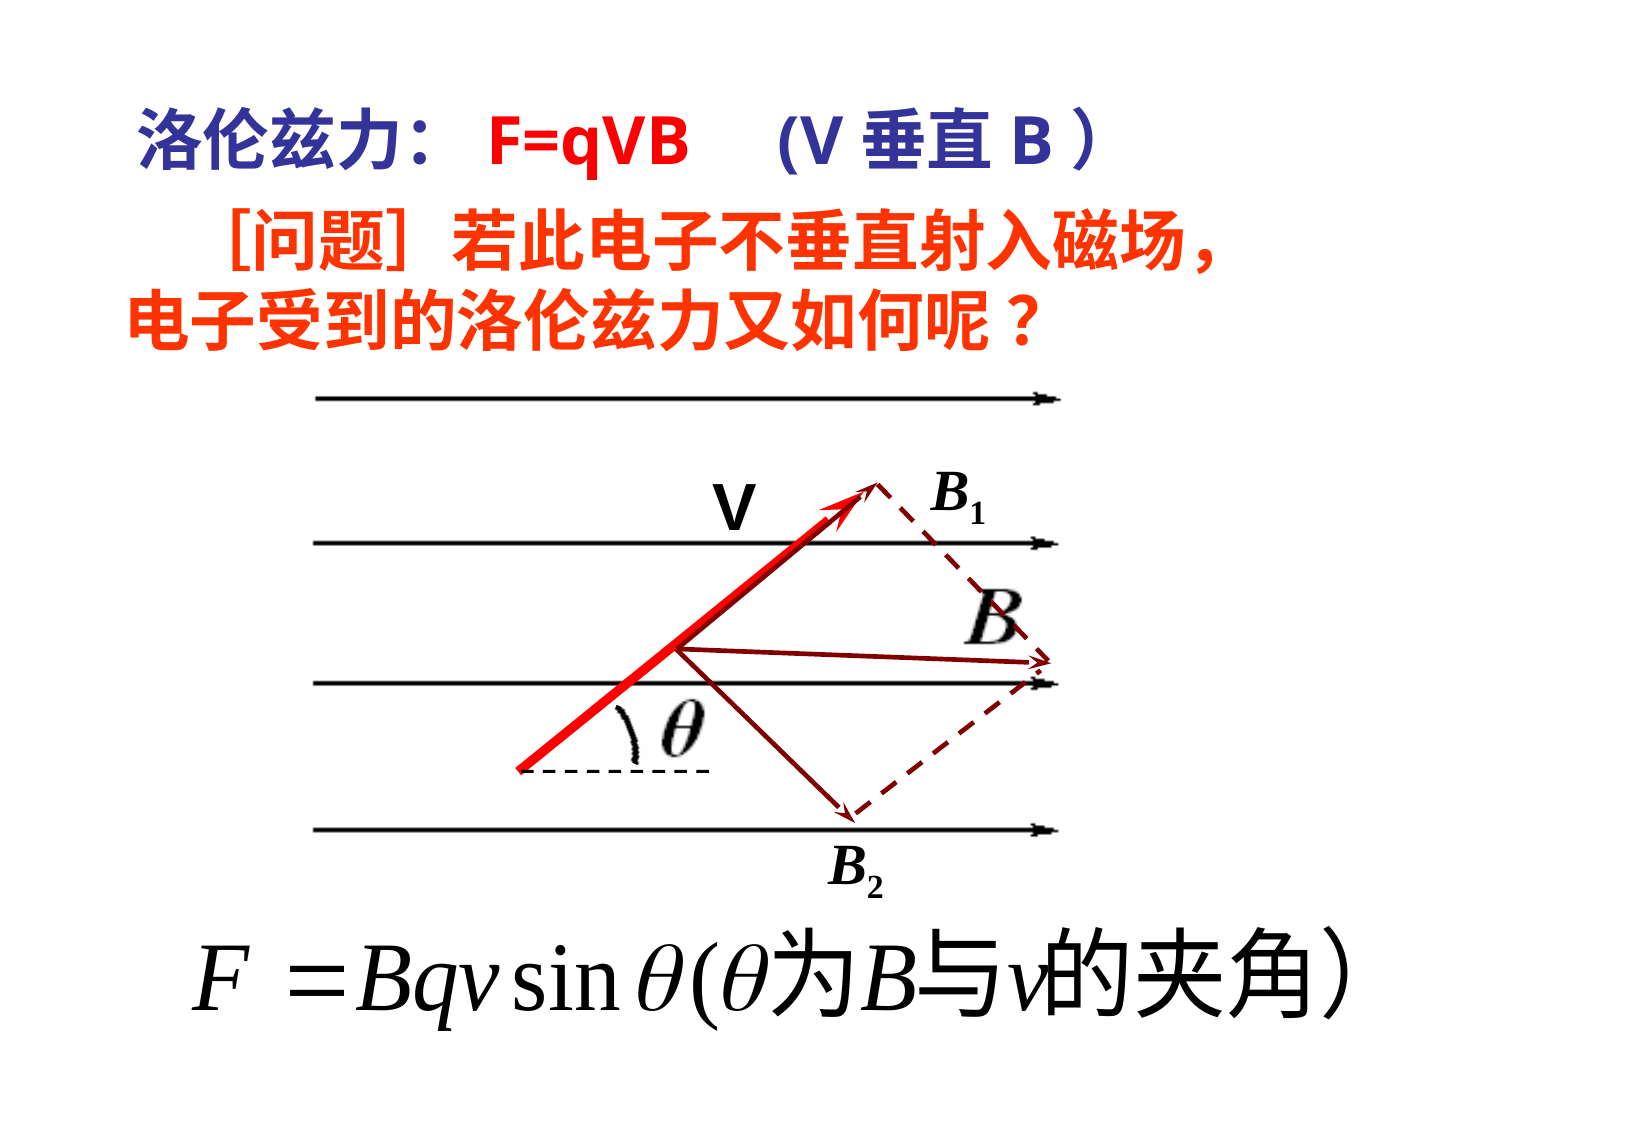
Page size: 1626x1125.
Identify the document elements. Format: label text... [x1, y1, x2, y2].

text_box 洛伦兹力：F=qVB (V垂直B） [121, 90, 1360, 185]
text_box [671, 444, 1054, 905]
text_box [300, 373, 1082, 870]
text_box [175, 912, 1380, 1052]
text_box ［问题］若此电子不垂直射入磁场， 电子受到的洛伦兹力又如何呢 ？ [108, 191, 1517, 367]
